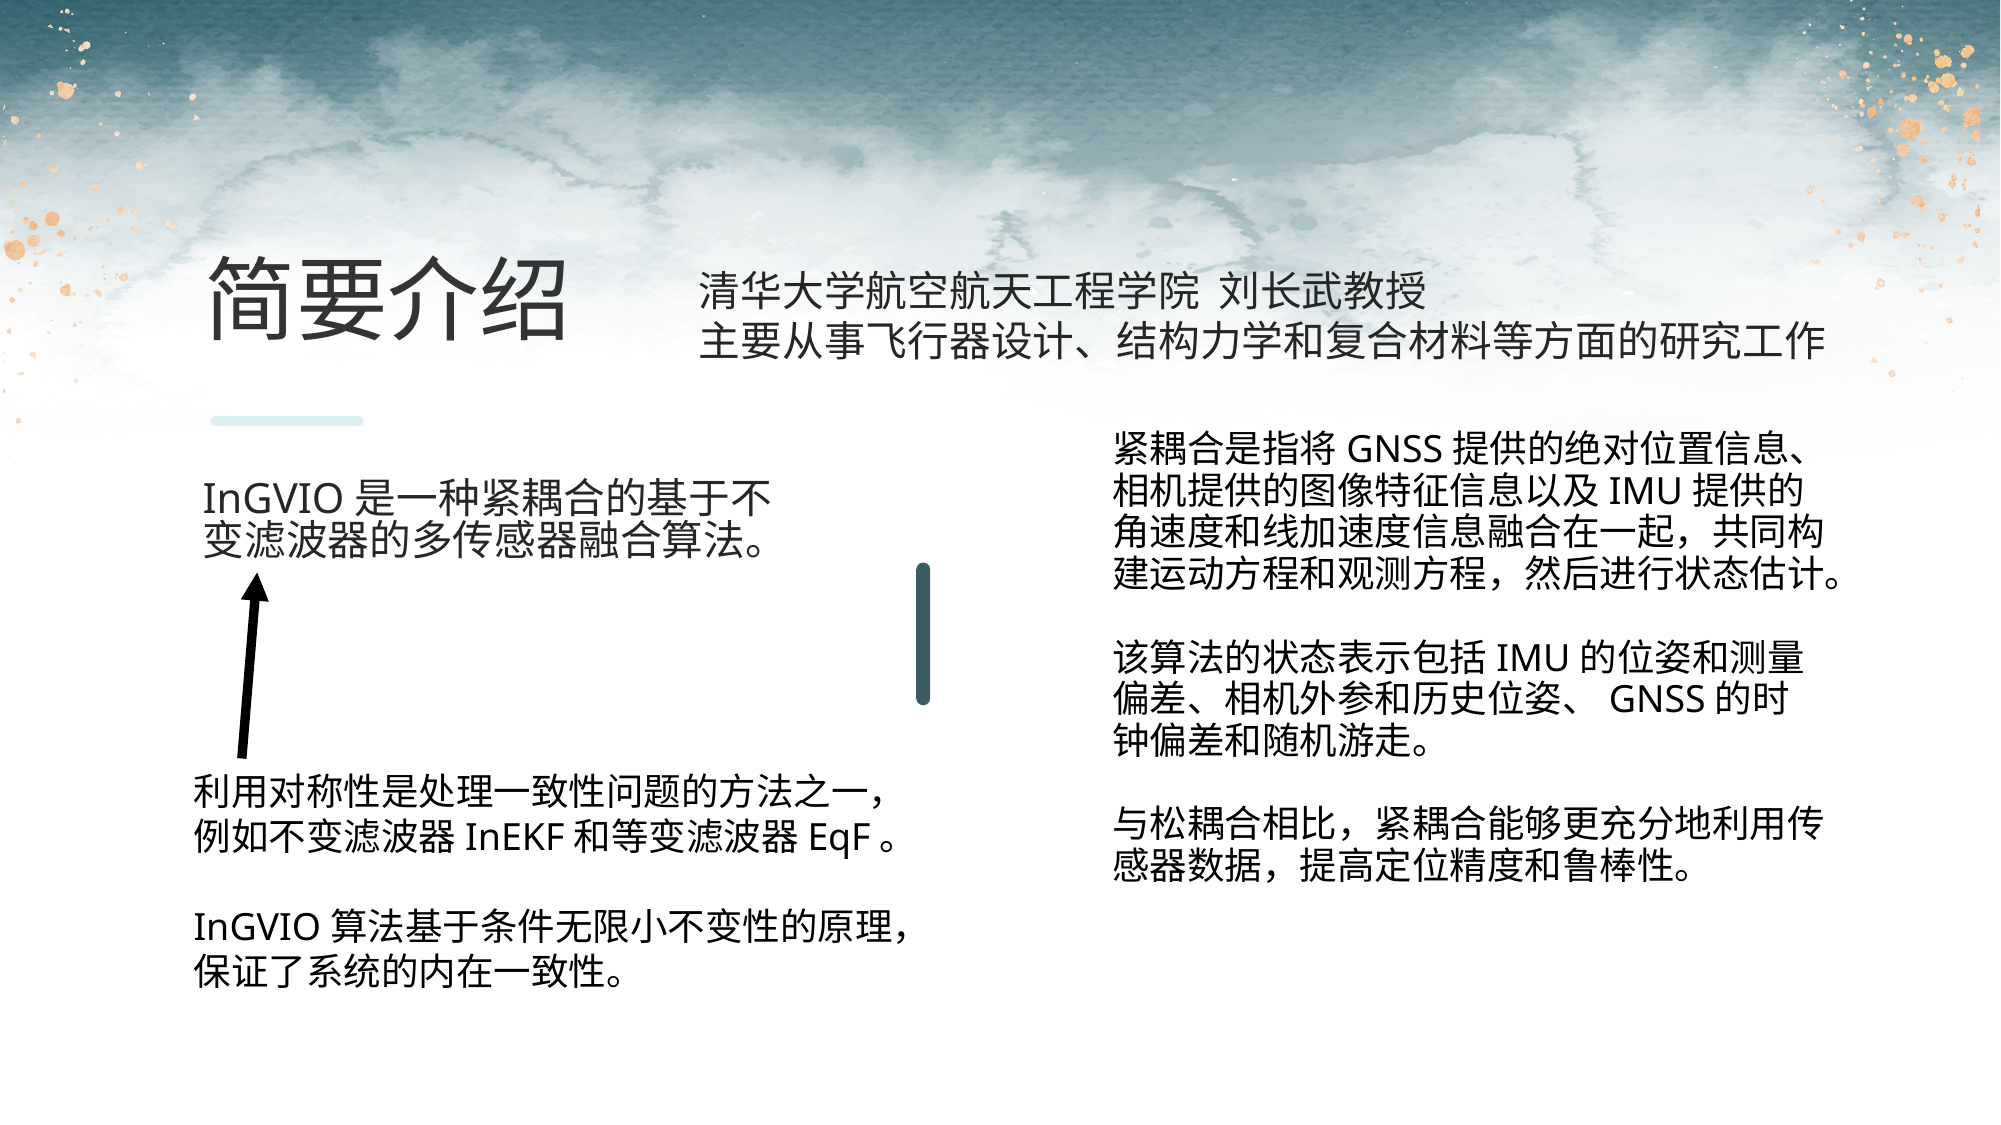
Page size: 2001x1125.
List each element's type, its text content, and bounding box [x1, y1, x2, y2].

text_box 清华大学航空航天工程学院 刘长武教授 主要从事飞行器设计、结构力学和复合材料等方面的研究工作 [684, 256, 1857, 372]
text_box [187, 234, 589, 421]
text_box 紧耦合是指将GNSS提供的绝对位置信息、相机提供的图像特征信息以及IMU提供的角速度和线加速度信息融合在一起，共同构建运动方程和观测方程，然后进行状态估计。 该算法的状态表示包括IMU的位姿和测量偏差、相机外参和历史位姿、GNSS的时钟偏差和随机游走。 与松耦合相比，紧耦合能够更充分地利用传感器数据，提高定位精度和鲁棒性。 [1097, 420, 1841, 895]
text_box InGVIO是一种紧耦合的基于不变滤波器的多传感器融合算法。 [187, 473, 823, 572]
text_box 利用对称性是处理一致性问题的方法之一， 例如不变滤波器InEKF和等变滤波器EqF。 InGVIO算法基于条件无限小不变性的原理， 保证了系统的内在一致性。 [178, 760, 946, 1001]
picture [0, 0, 2001, 563]
text_box [915, 561, 932, 707]
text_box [241, 572, 258, 759]
